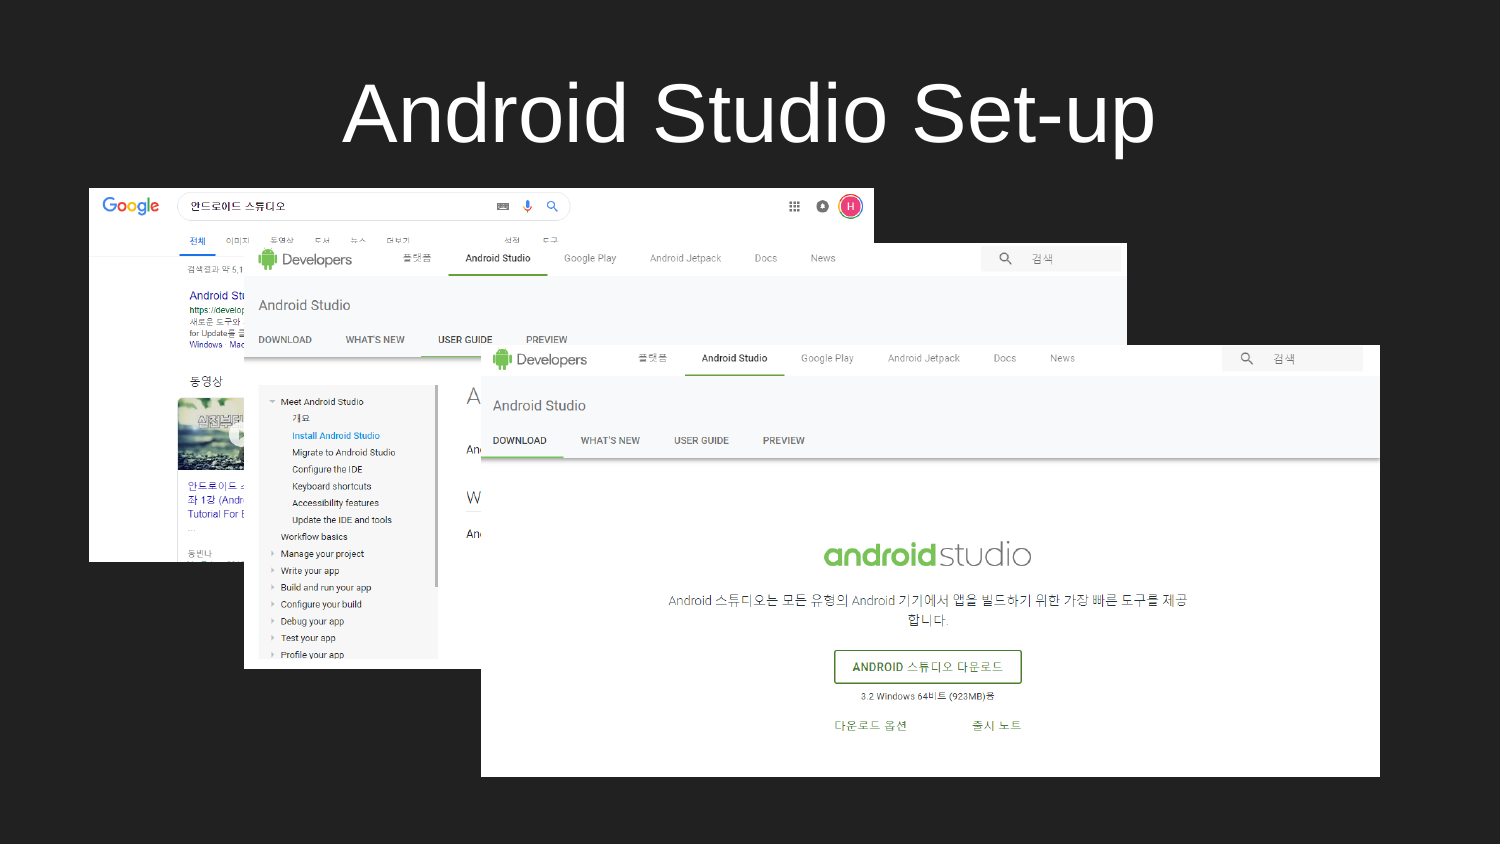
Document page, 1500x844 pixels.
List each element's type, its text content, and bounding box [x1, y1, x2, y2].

picture [89, 188, 1380, 778]
title Android Studio Set-up [51, 51, 1450, 175]
